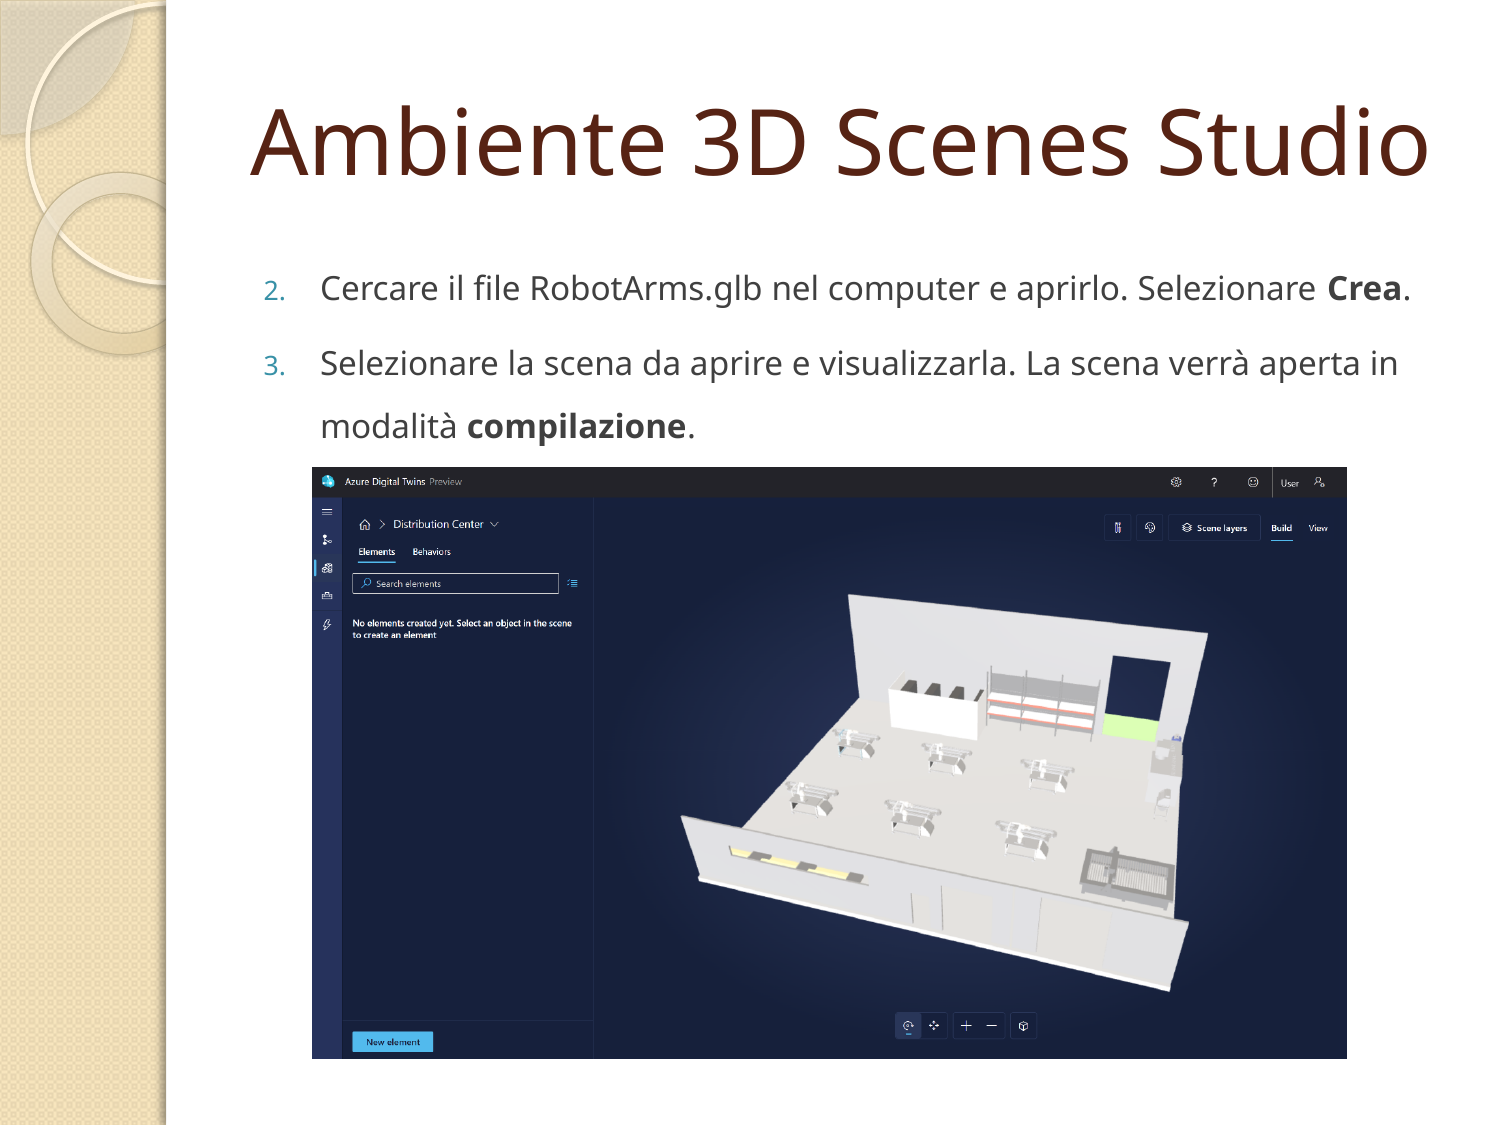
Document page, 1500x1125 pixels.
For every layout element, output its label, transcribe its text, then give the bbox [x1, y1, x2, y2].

list Cercare il file RobotArms.glb nel computer e aprirlo. Selezionare Crea. Selezionare la scena da aprire e visualizzarla. La scena verrà aperta in modalità compilazione. [235, 237, 1466, 1025]
title Ambiente 3D Scenes Studio [235, 45, 1466, 233]
picture [312, 467, 1347, 1059]
